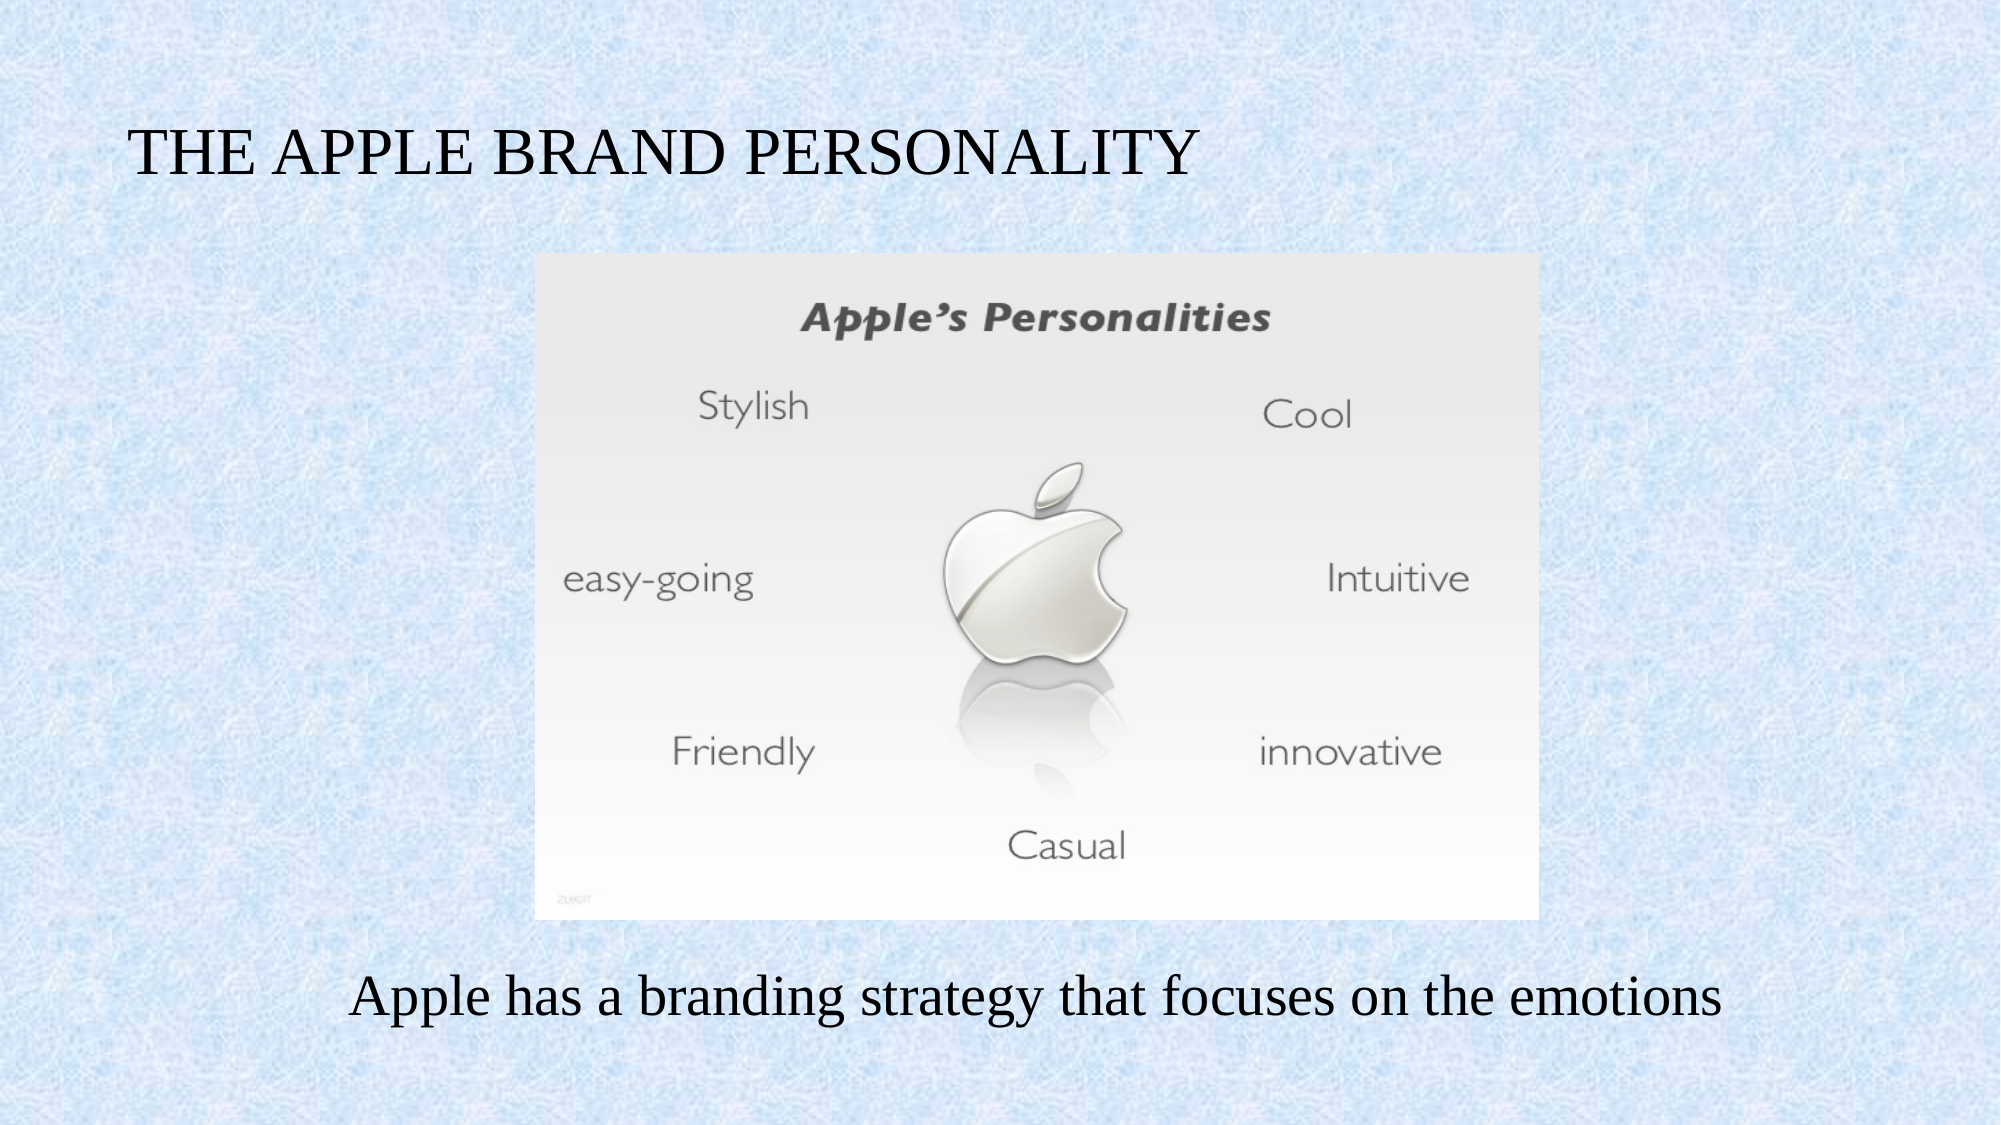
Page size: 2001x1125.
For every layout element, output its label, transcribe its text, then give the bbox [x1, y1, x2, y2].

text_box Apple has a branding strategy that focuses on the emotions [333, 950, 1775, 1035]
picture [0, 0, 2001, 1125]
title The Apple Brand Personality [112, 99, 1775, 339]
